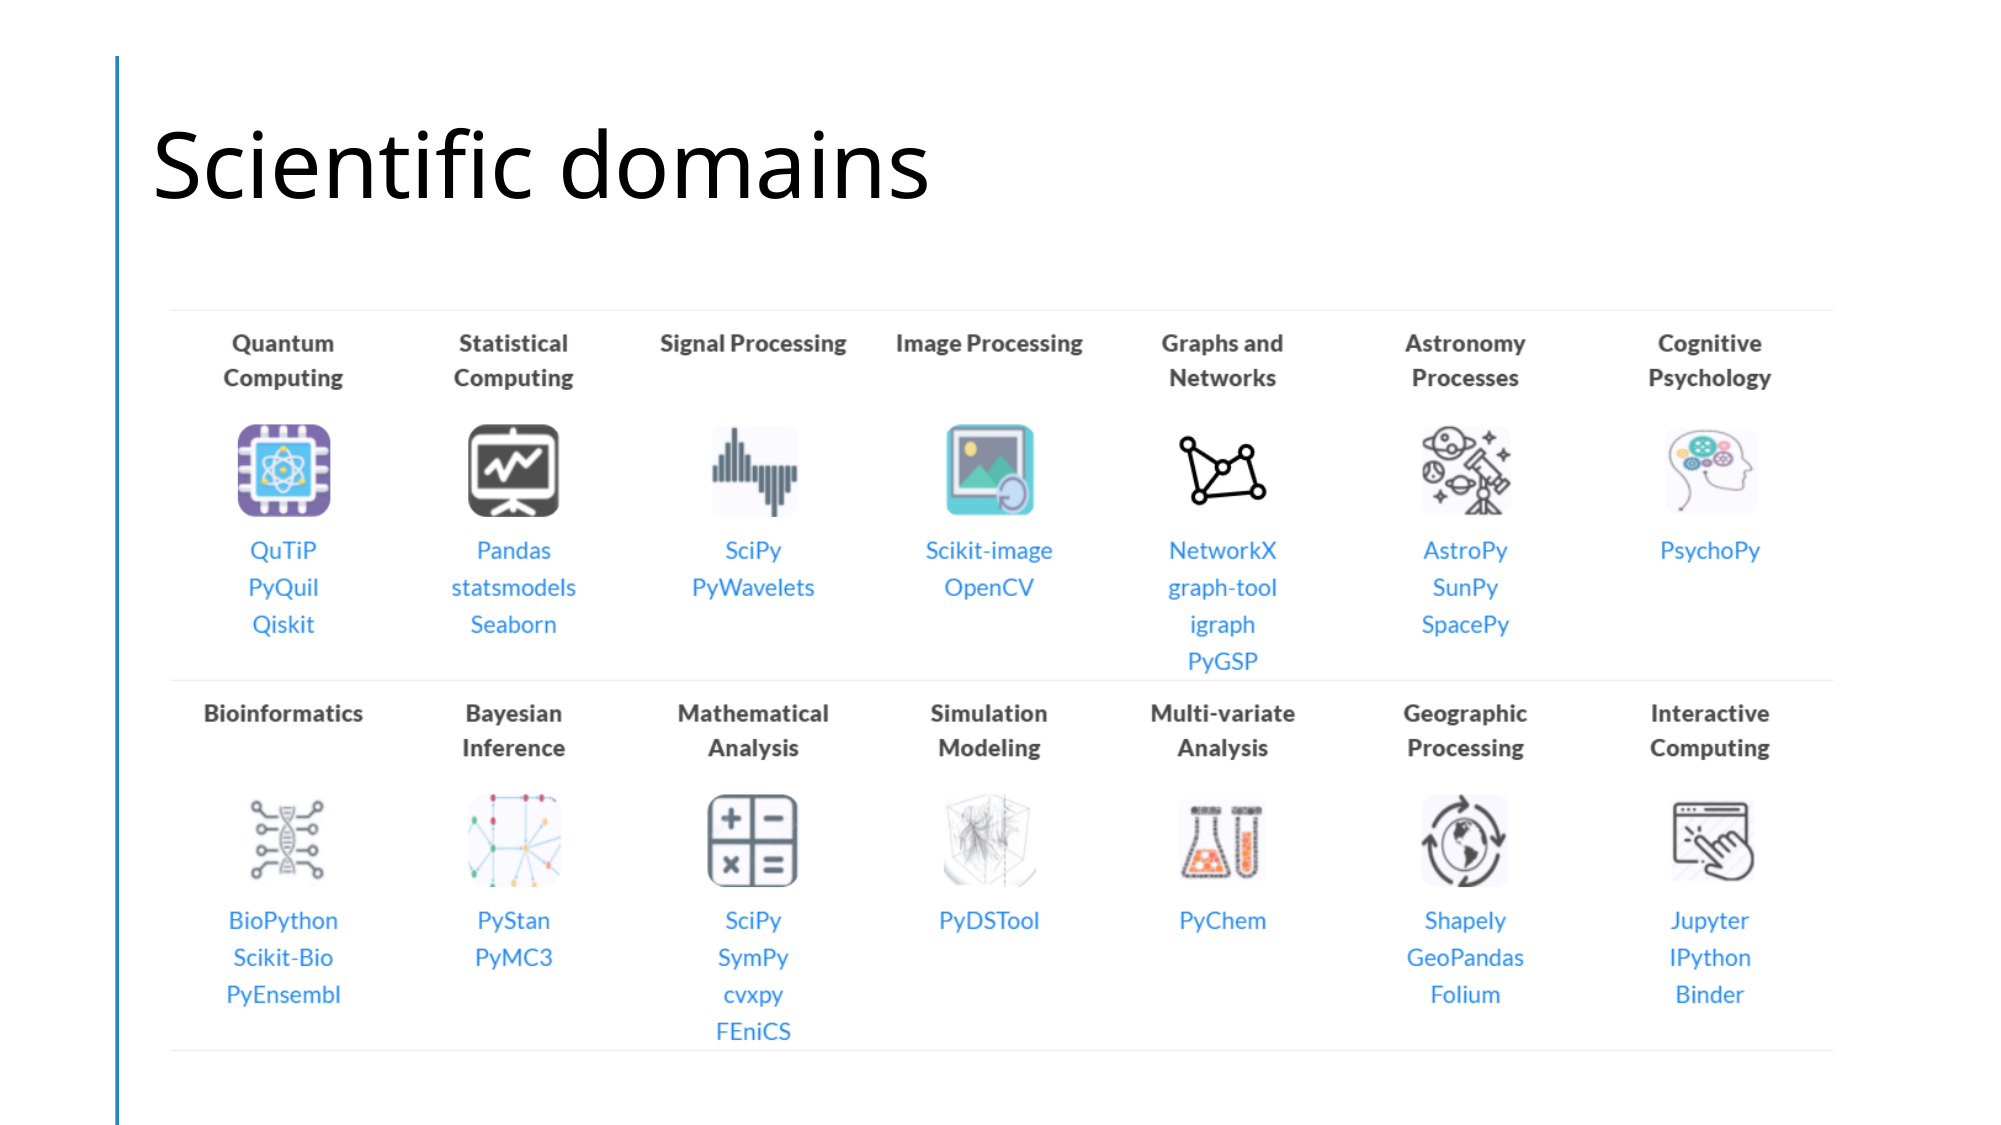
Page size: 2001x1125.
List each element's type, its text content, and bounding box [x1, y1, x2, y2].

title Scientific domains [137, 59, 1863, 278]
picture [137, 295, 1863, 1066]
